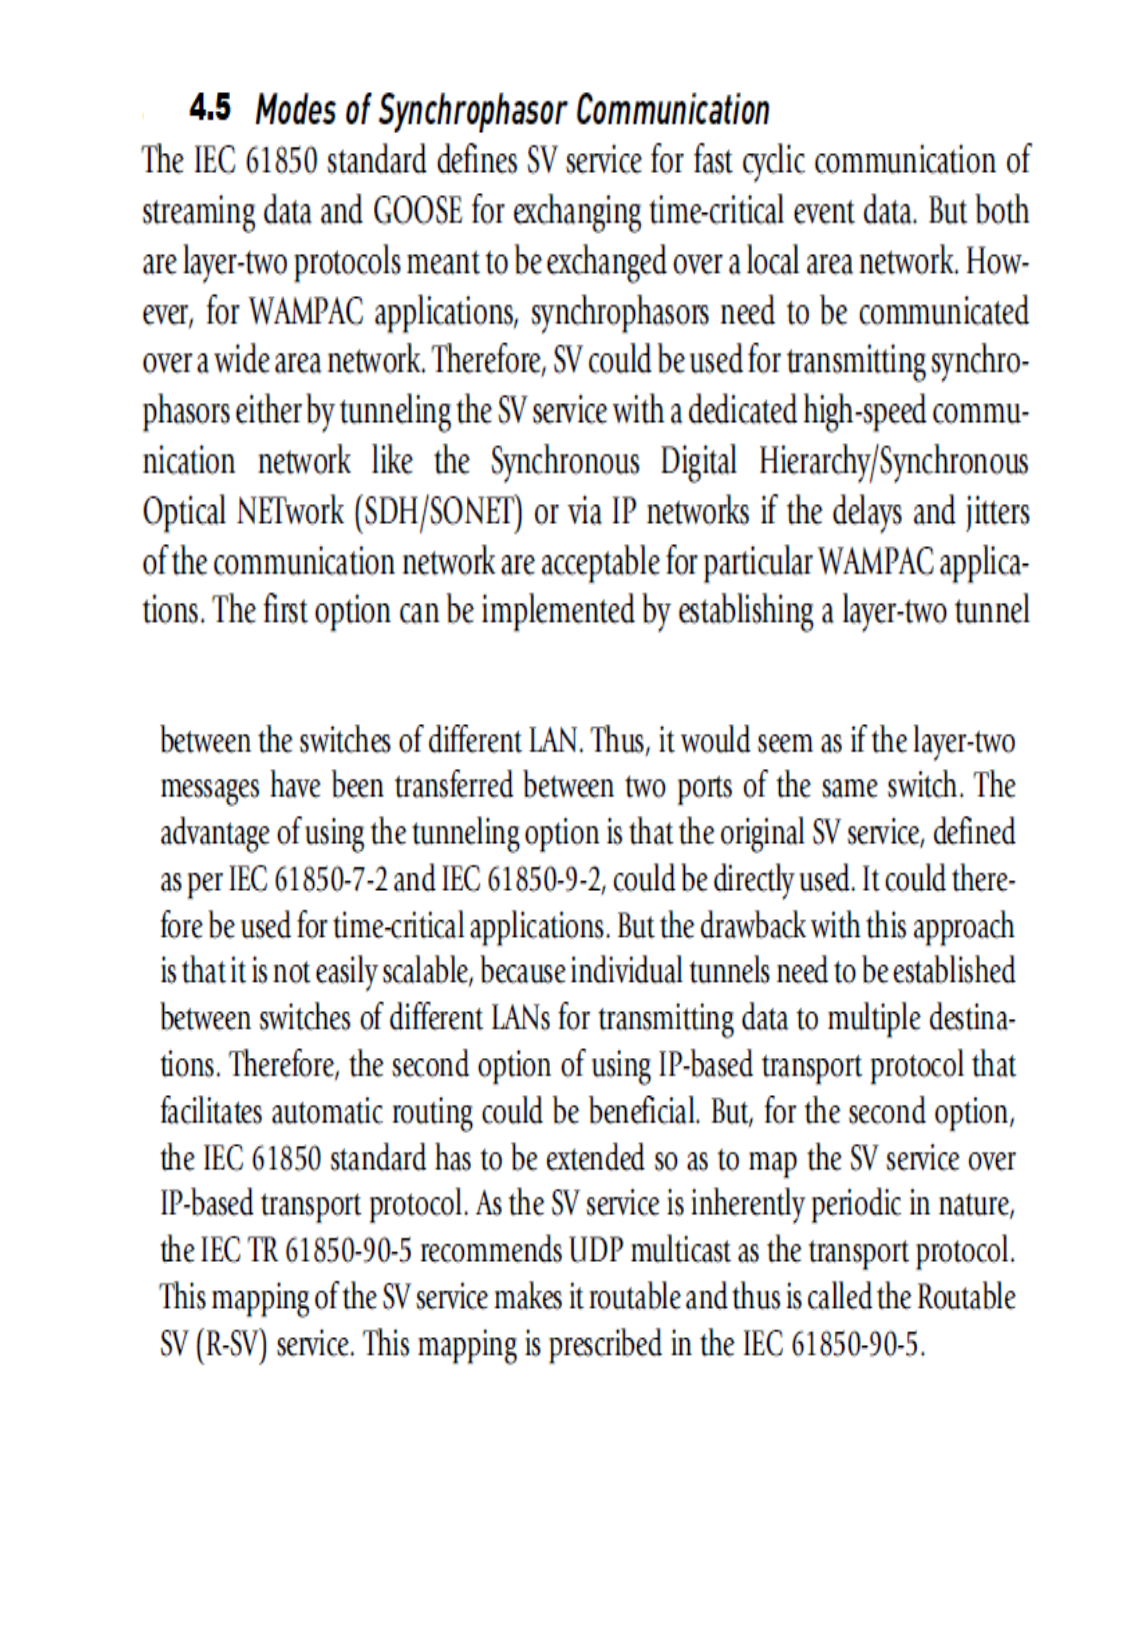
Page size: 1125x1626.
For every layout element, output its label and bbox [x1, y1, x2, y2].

picture [62, 49, 1063, 1385]
